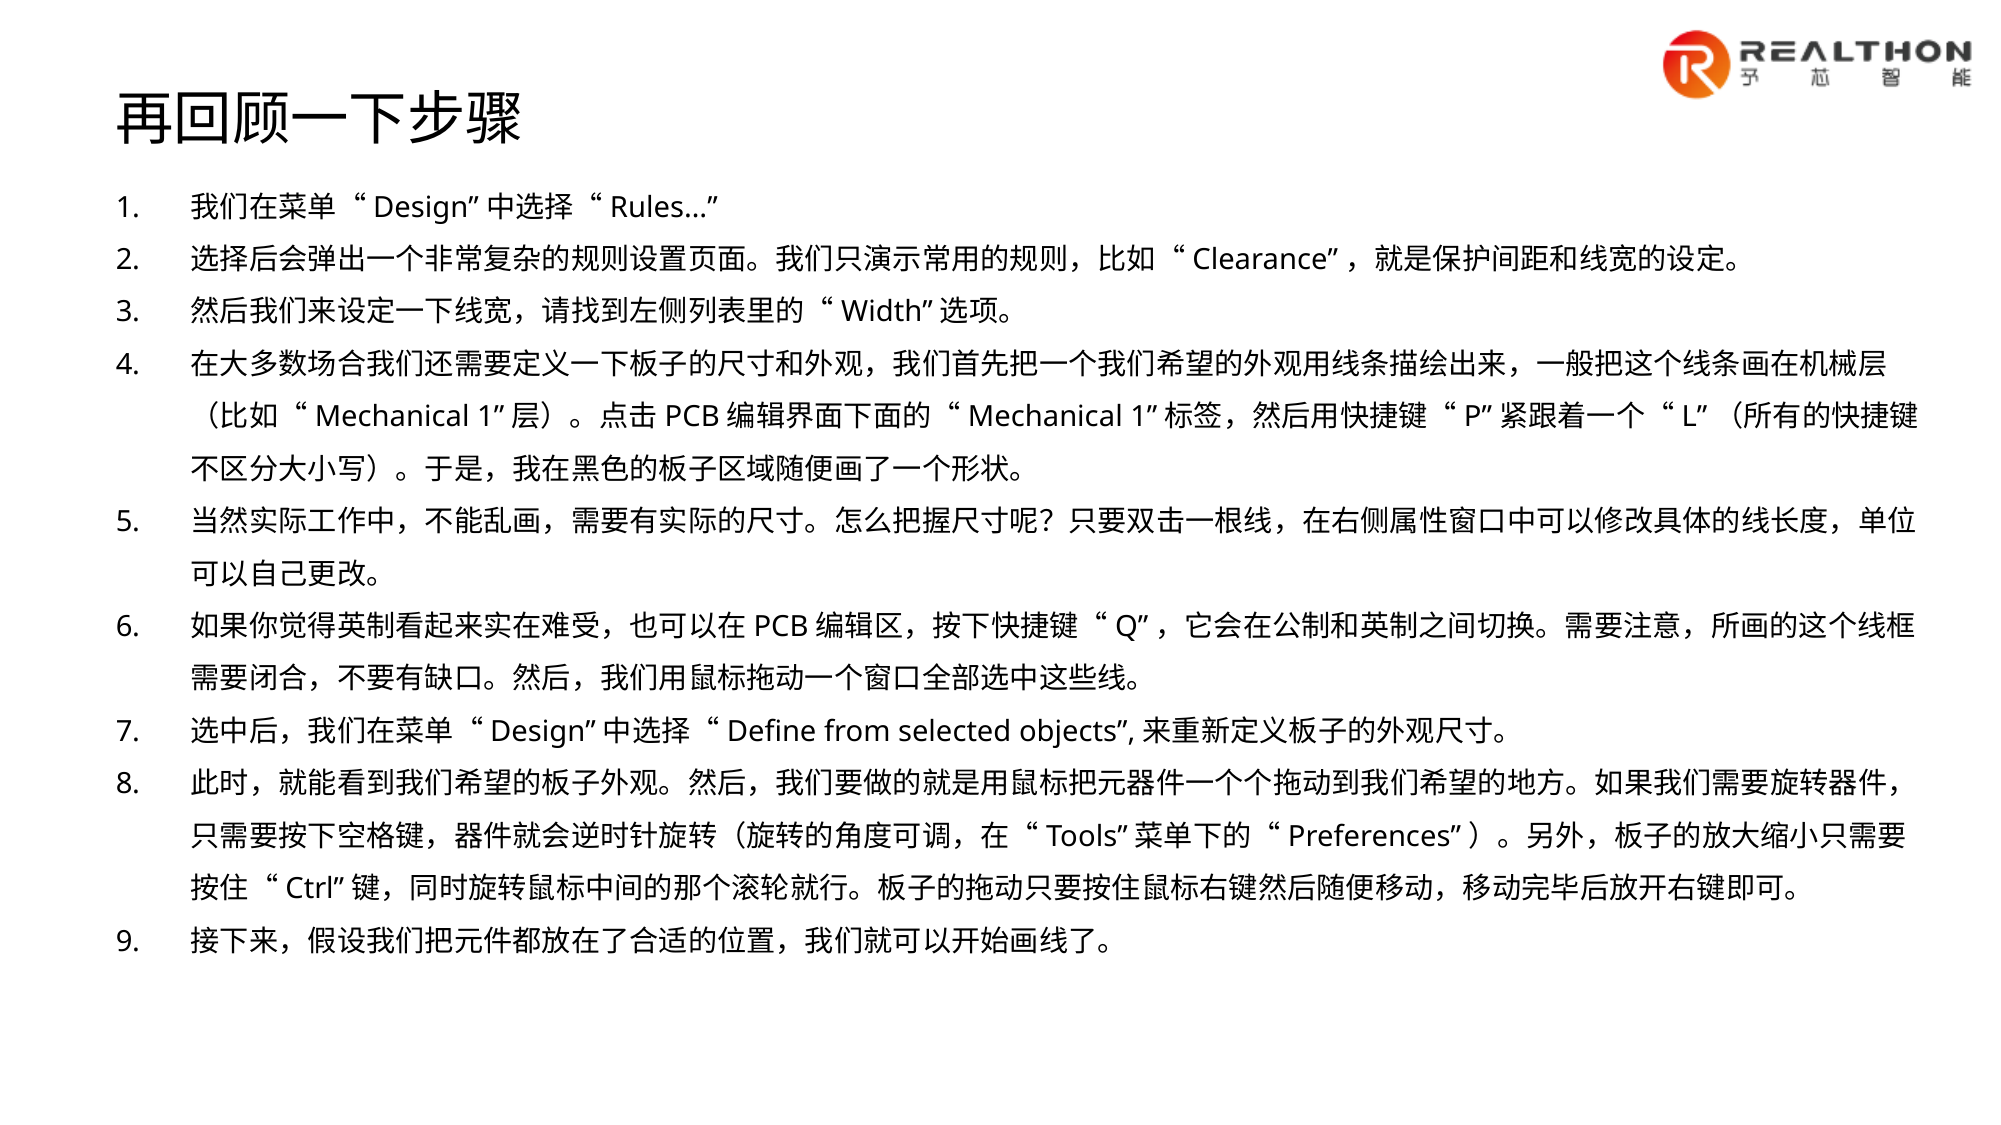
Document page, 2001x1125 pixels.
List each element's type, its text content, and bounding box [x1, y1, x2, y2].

picture [1640, 0, 2000, 128]
text_box 我们在菜单“Design”中选择“Rules…” 选择后会弹出一个非常复杂的规则设置页面。我们只演示常用的规则，比如“Clearance”，就是保护间距和线宽的设定。 然后我们来设定一下线宽，请找到左侧列表里的“Width”选项。 在大多数场合我们还需要定义一下板子的尺寸和外观，我们首先把一个我们希望的外观用线条描绘出来，一般把这个线条画在机械层（比如“Mechanical 1”层）。点击PCB编辑界面下面的“Mechanical 1”标签，然后用快捷键“P”紧跟着一个“L”（所有的快捷键不区分大小写）。于是，我在黑色的板子区域随便画了一个形状。 当然实际工作中，不能乱画，需要有实际的尺寸。怎么把握尺寸呢？只要双击一根线，在右侧属性窗口中可以修改具体的线长度，单位可以自己更改。 如果你觉得英制看起来实在难受，也可以在PCB编辑区，按下快捷键“Q”，它会在公制和英制之间切换。需要注意，所画的这个线框需要闭合，不要有缺口。然后，我们用鼠标拖动一个窗口全部选中这些线。 选中后，我们在菜单“Design”中选择“Define from selected objects”,来重新定义板子的外观尺寸。 此时，就能看到我们希望的板子外观。然后，我们要做的就是用鼠标把元器件一个个拖动到我们希望的地方。如果我们需要旋转器件，只需要按下空格键，器件就会逆时针旋转（旋转的角度可调，在“Tools”菜单下的“Preferences”）。另外，板子的放大缩小只需要按住“Ctrl”键，同时旋转鼠标中间的那个滚轮就行。板子的拖动只要按住鼠标右键然后随便移动，移动完毕后放开右键即可。 接下来，假设我们把元件都放在了合适的位置，我们就可以开始画线了。 [100, 163, 1936, 965]
text_box 再回顾一下步骤 [101, 23, 1290, 163]
